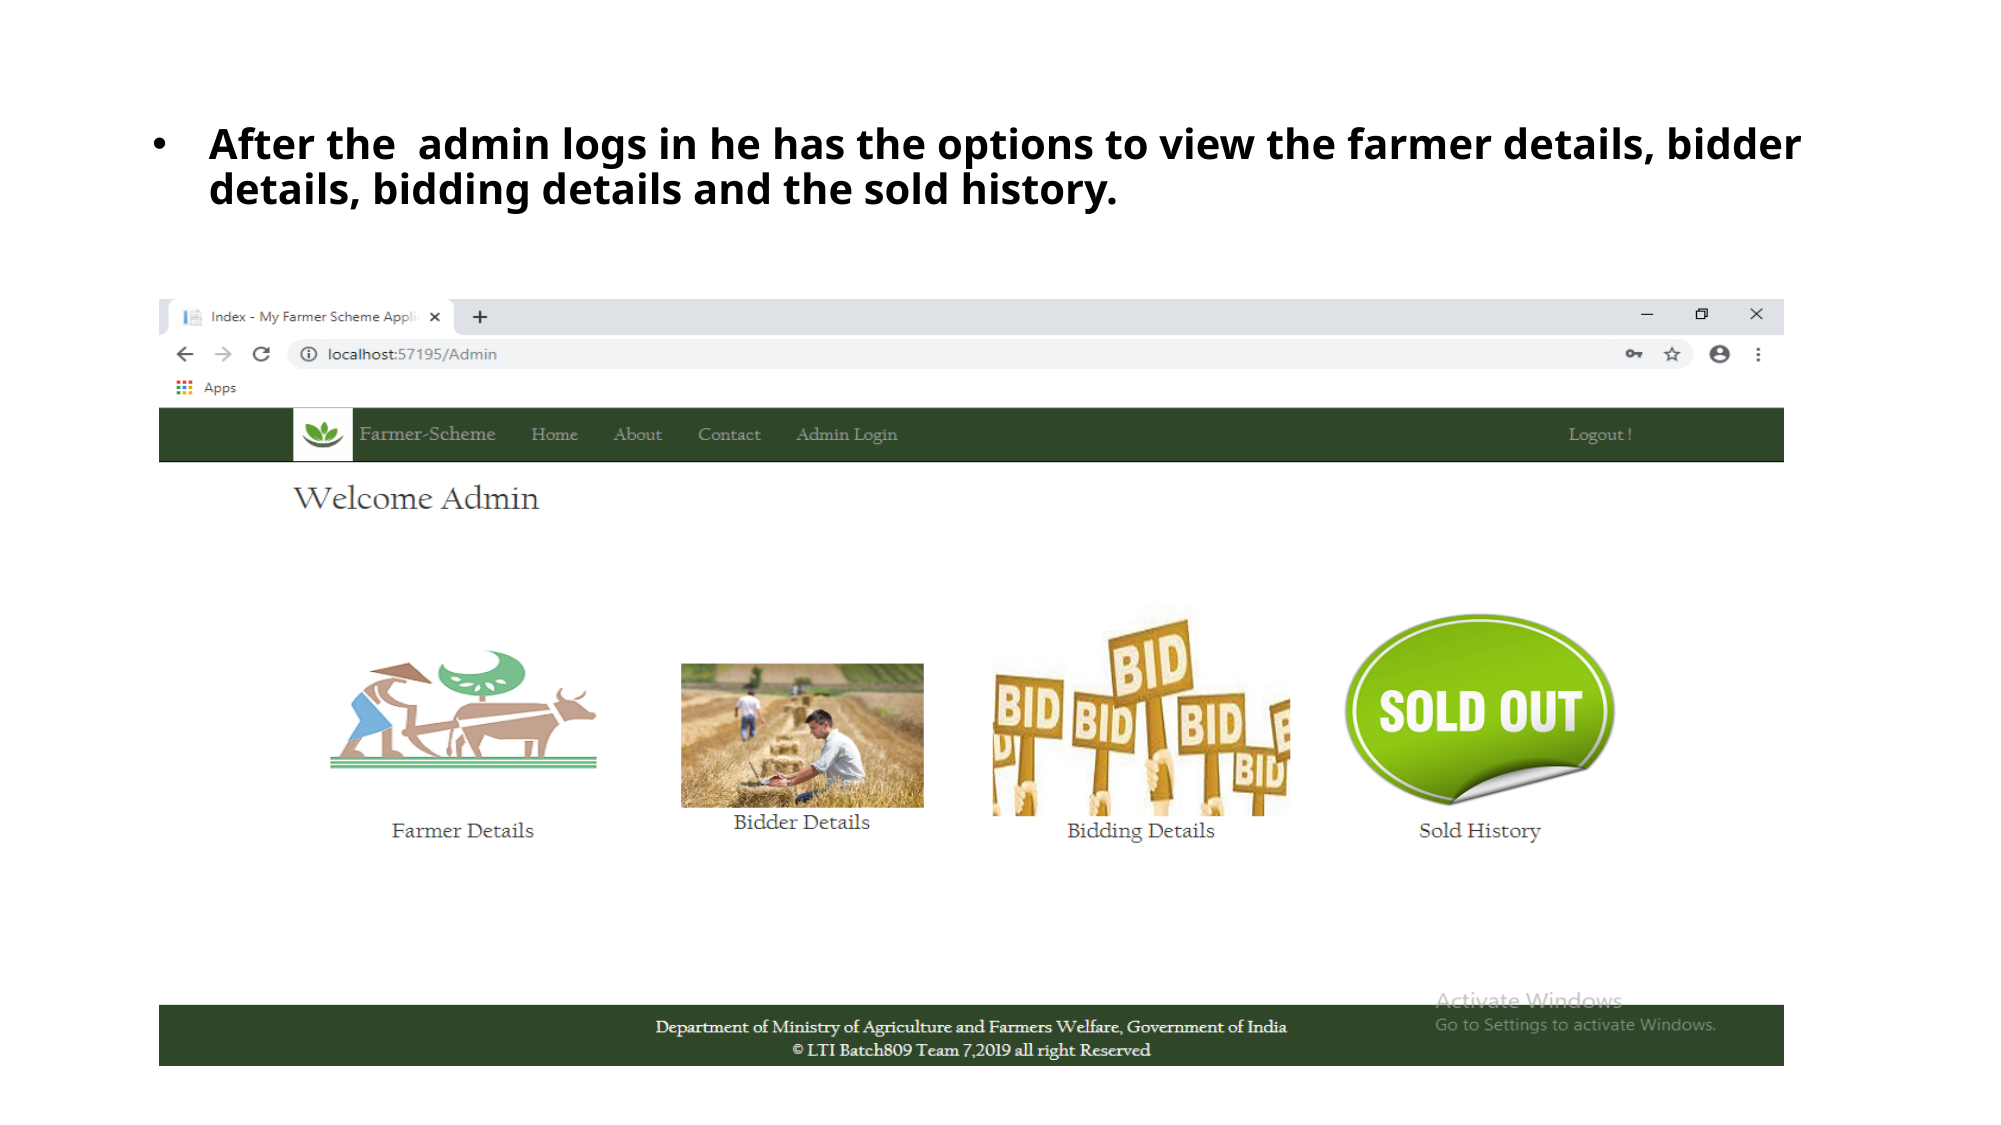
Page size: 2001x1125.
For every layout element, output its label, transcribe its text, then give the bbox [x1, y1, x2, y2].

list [159, 299, 1784, 1066]
title After the admin logs in he has the options to view the farmer details, bidder details, bidding details and the sold history. [137, 59, 1863, 278]
